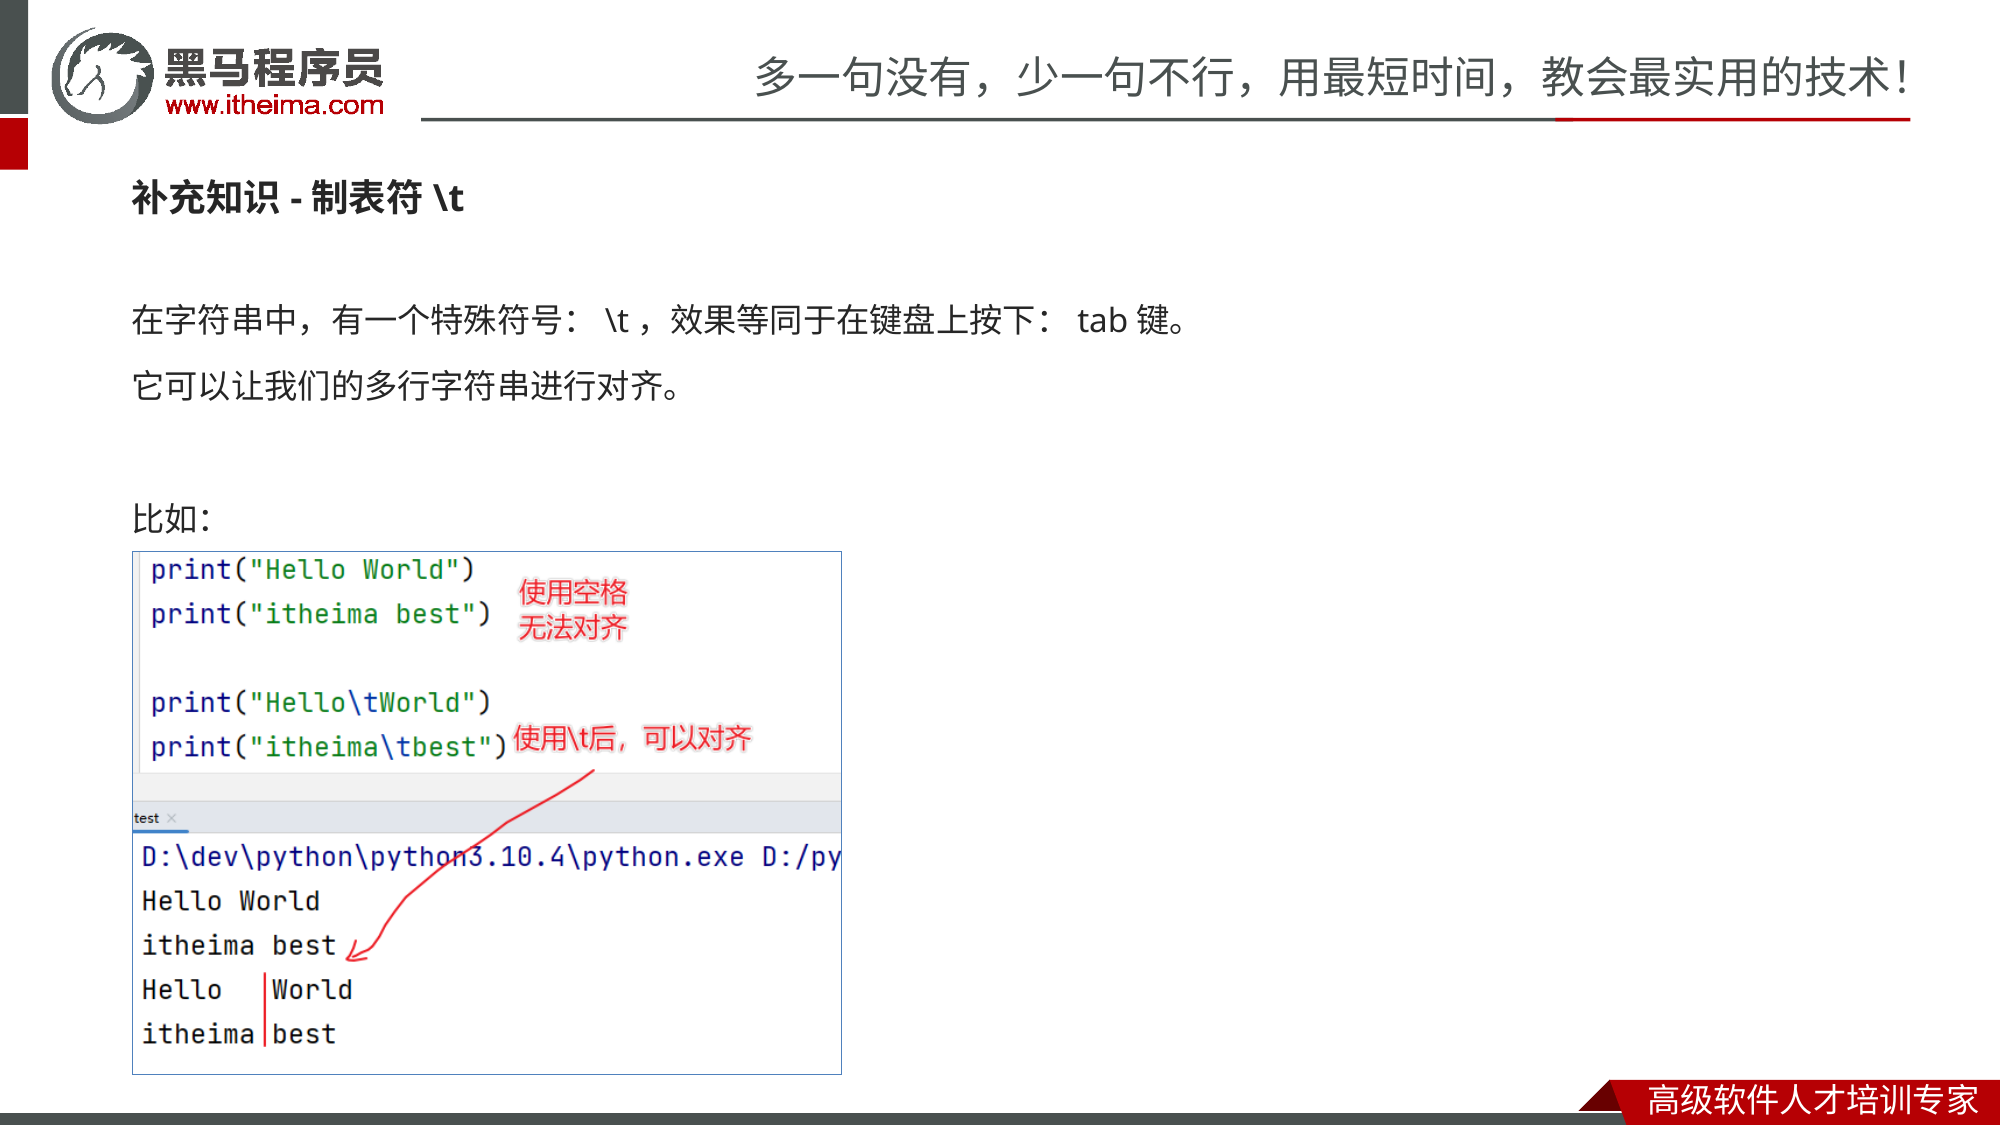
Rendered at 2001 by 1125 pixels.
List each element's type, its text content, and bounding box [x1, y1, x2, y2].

list 补充知识-制表符\t [116, 154, 1872, 239]
picture [132, 551, 842, 1076]
list 在字符串中，有一个特殊符号：\t，效果等同于在键盘上按下：tab键。 它可以让我们的多行字符串进行对齐。 比如： [116, 271, 1872, 964]
picture [50, 26, 384, 125]
